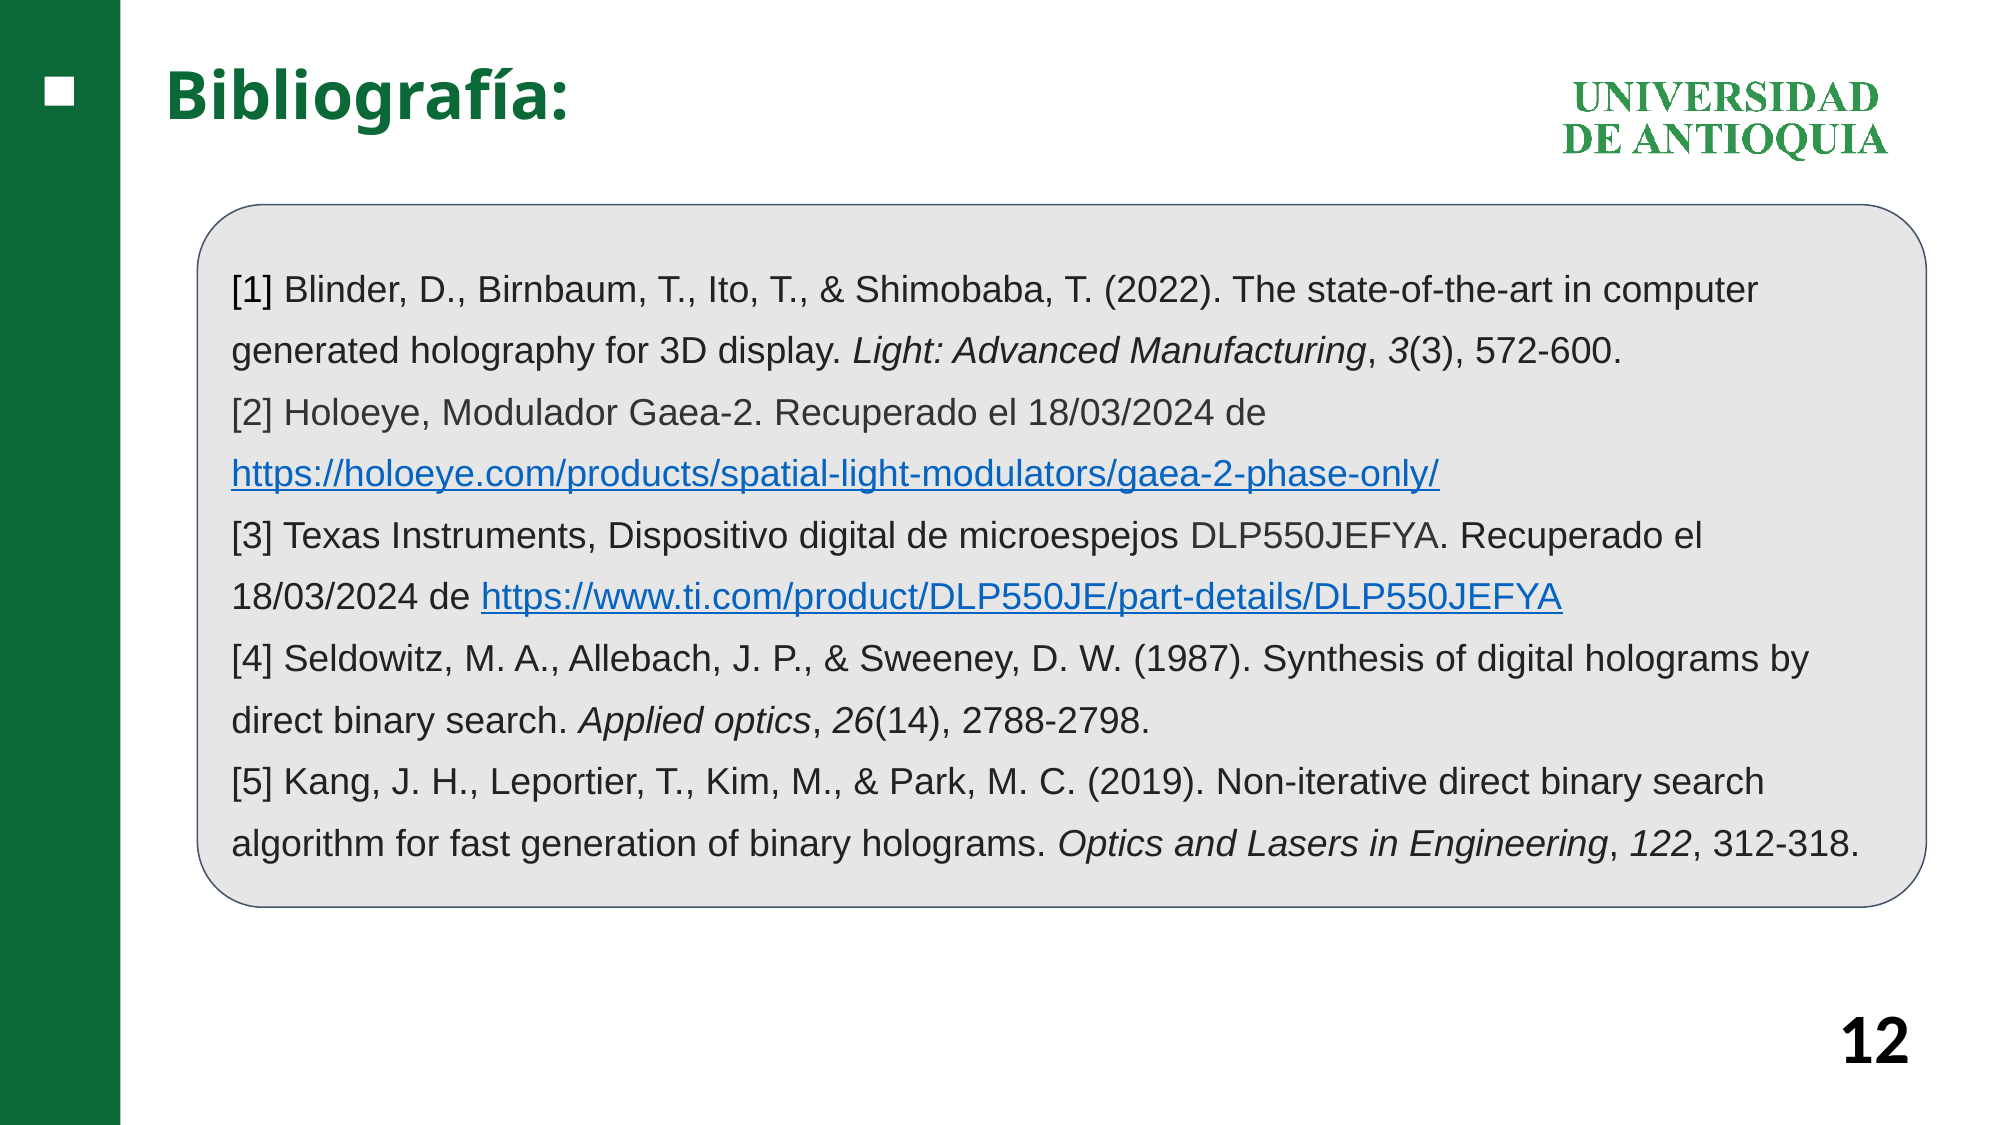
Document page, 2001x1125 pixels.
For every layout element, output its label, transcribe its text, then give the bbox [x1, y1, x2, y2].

text_box [44, 76, 74, 106]
picture [1539, 58, 1912, 176]
text_box Bibliografía: [149, 47, 1508, 149]
text_box [0, 0, 121, 1125]
text_box [1] Blinder, D., Birnbaum, T., Ito, T., & Shimobaba, T. (2022). The state-of-the-art in computer generated holography for 3D display. Light: Advanced Manufacturing, 3(3), 572-600. [2] Holoeye, Modulador Gaea-2. Recuperado el 18/03/2024 de https://holoeye.com/products/spatial-light-modulators/gaea-2-phase-only/ [3] Texas Instruments, Dispositivo digital de microespejos DLP550JEFYA. Recuperado el 18/03/2024 de https://www.ti.com/product/DLP550JE/part-details/DLP550JEFYA [4] Seldowitz, M. A., Allebach, J. P., & Sweeney, D. W. (1987). Synthesis of digital holograms by direct binary search. Applied optics, 26(14), 2788-2798. [5] Kang, J. H., Leportier, T., Kim, M., & Park, M. C. (2019). Non-iterative direct binary search algorithm for fast generation of binary holograms. Optics and Lasers in Engineering, 122, 312-318. [197, 204, 1927, 908]
slide_number ‹#› [1475, 1005, 1925, 1066]
